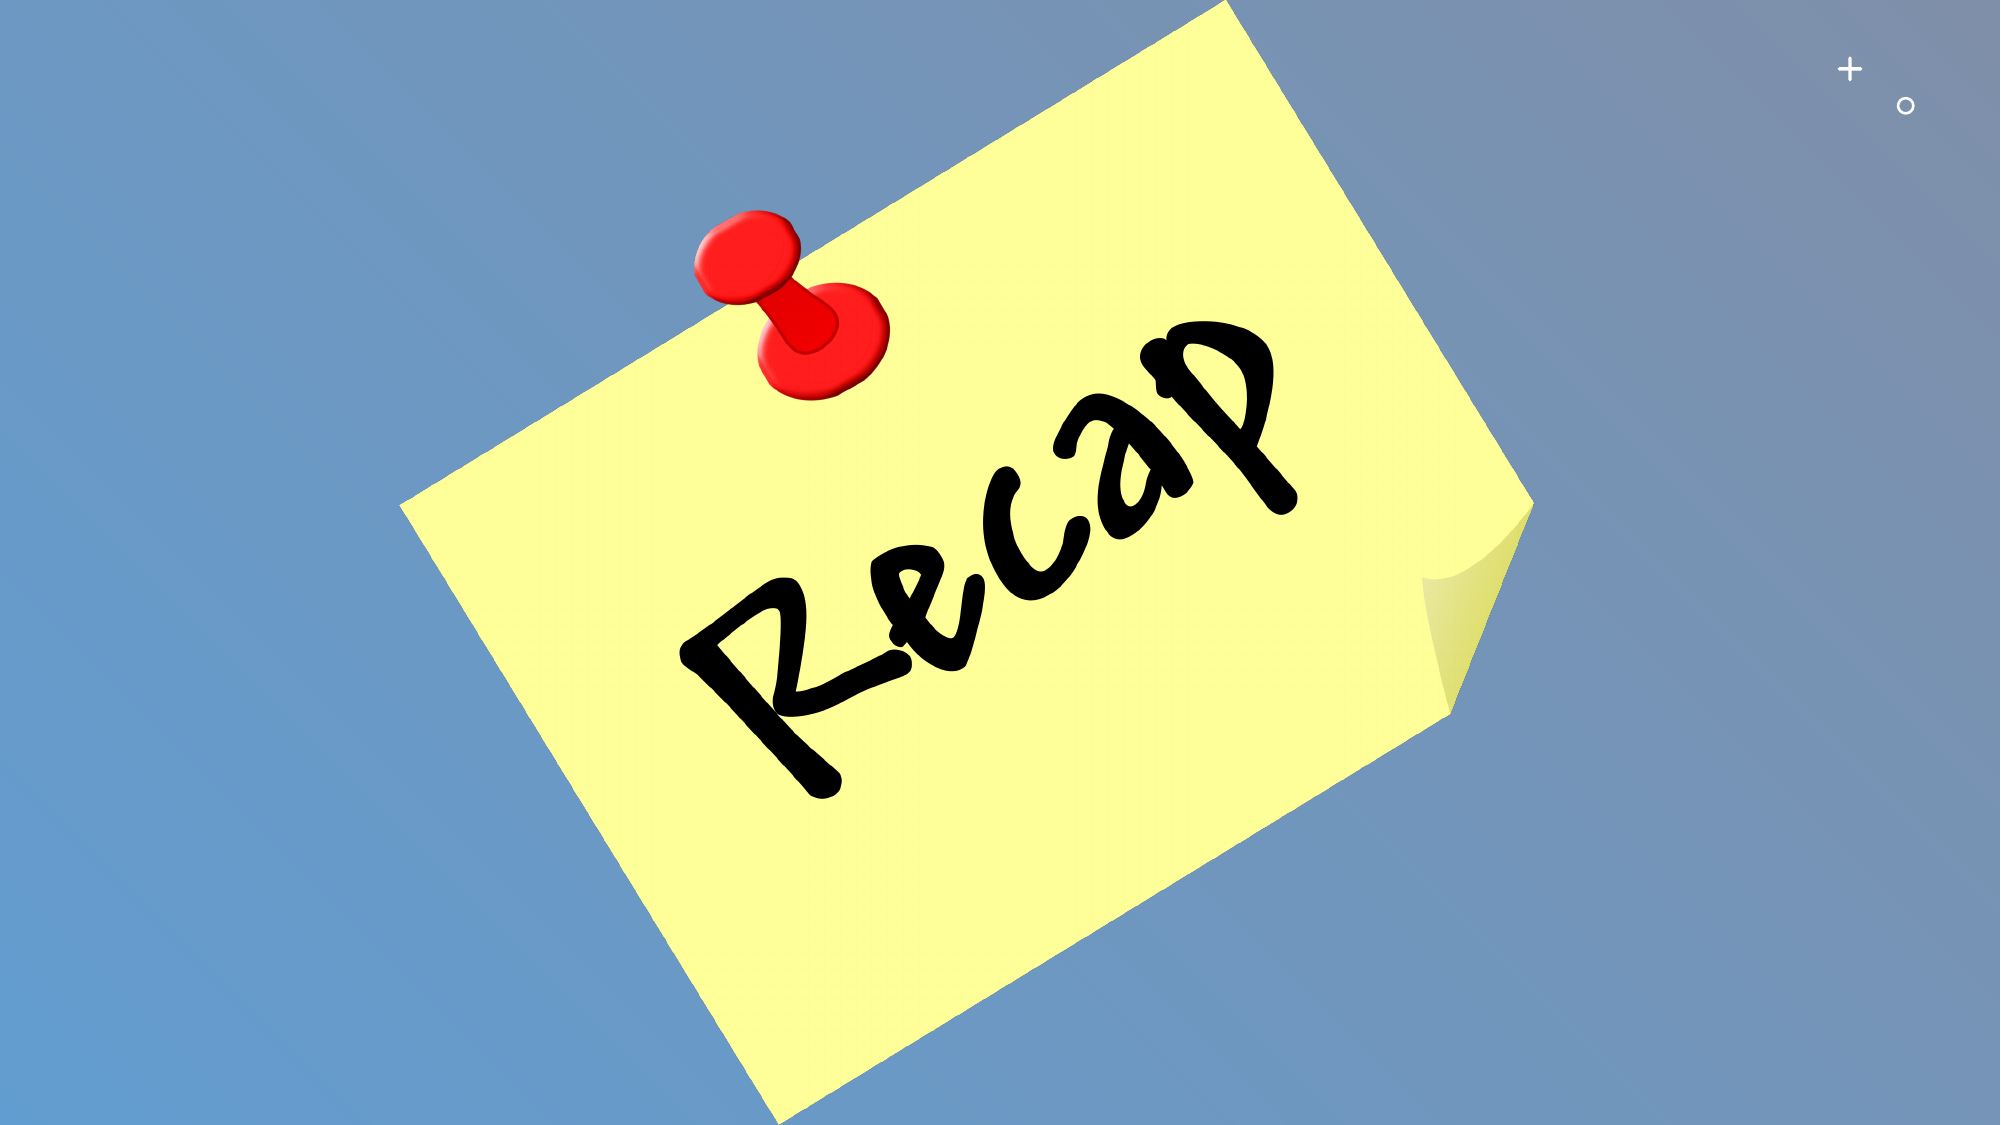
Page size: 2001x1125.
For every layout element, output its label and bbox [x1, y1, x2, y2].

picture [399, 0, 1534, 1125]
